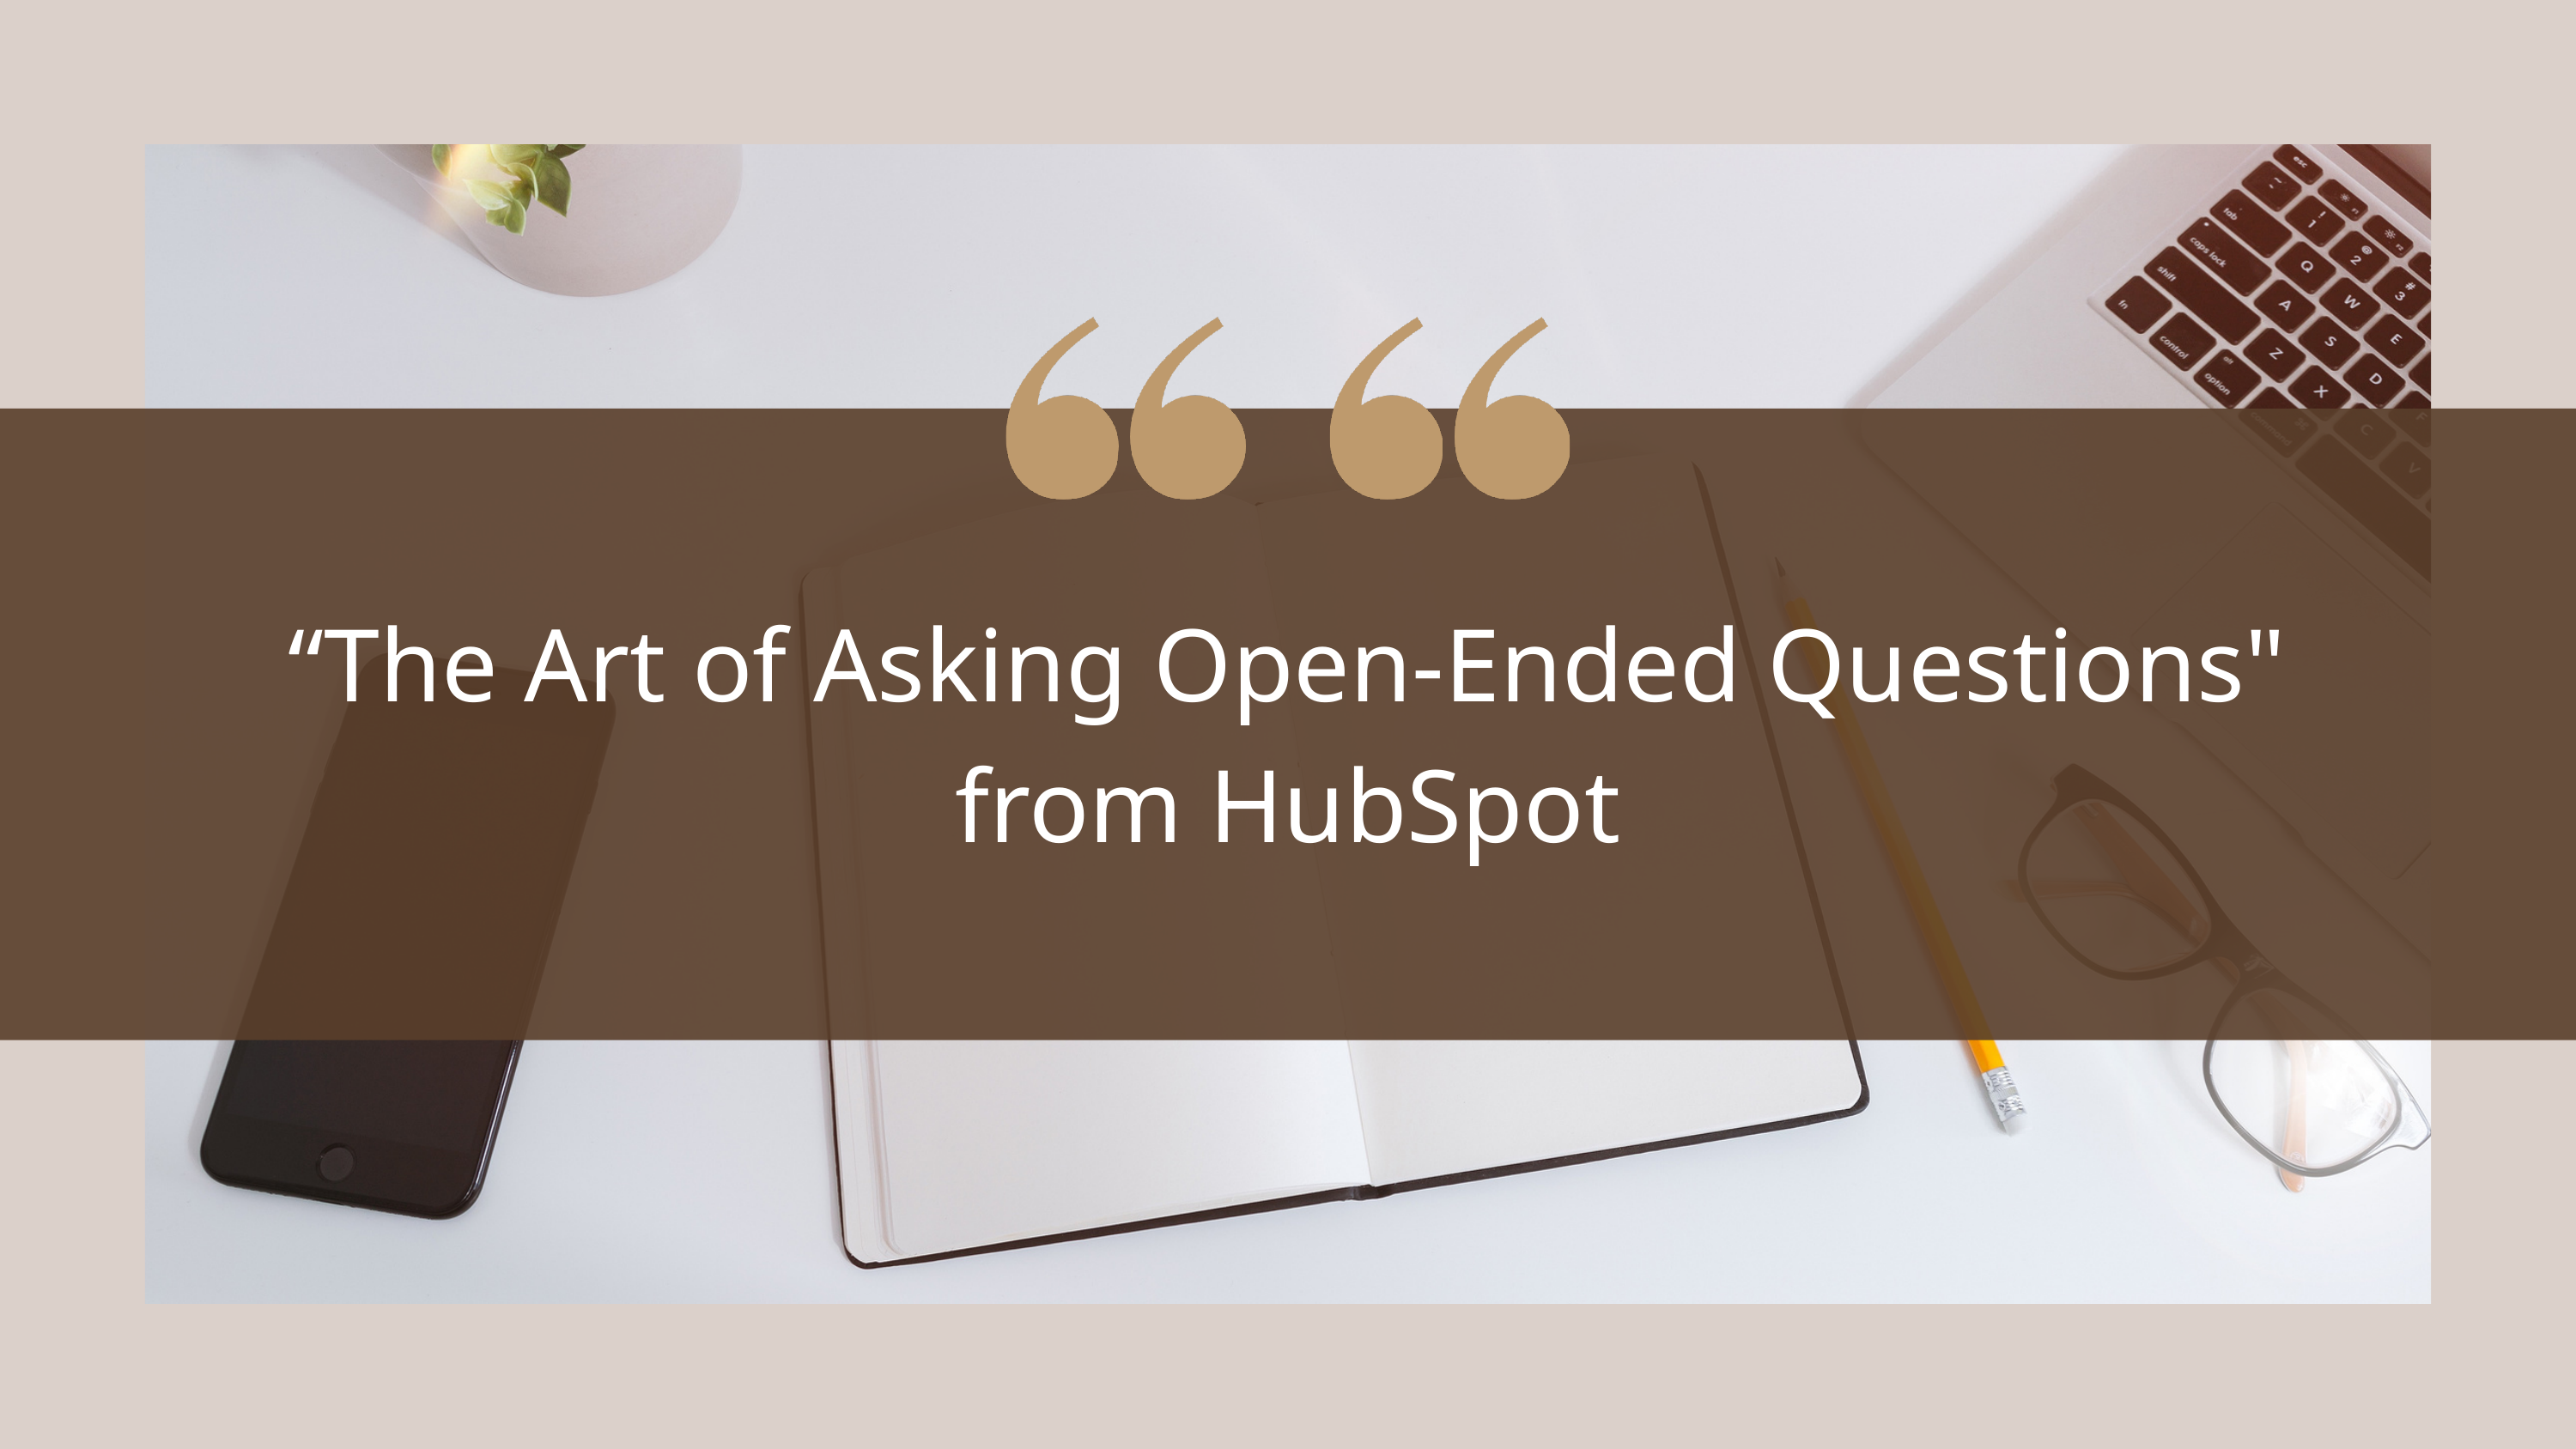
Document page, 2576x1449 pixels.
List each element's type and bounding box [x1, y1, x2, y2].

text_box [144, 144, 2432, 405]
text_box [144, 1050, 2432, 1304]
text_box [0, 408, 2576, 1040]
